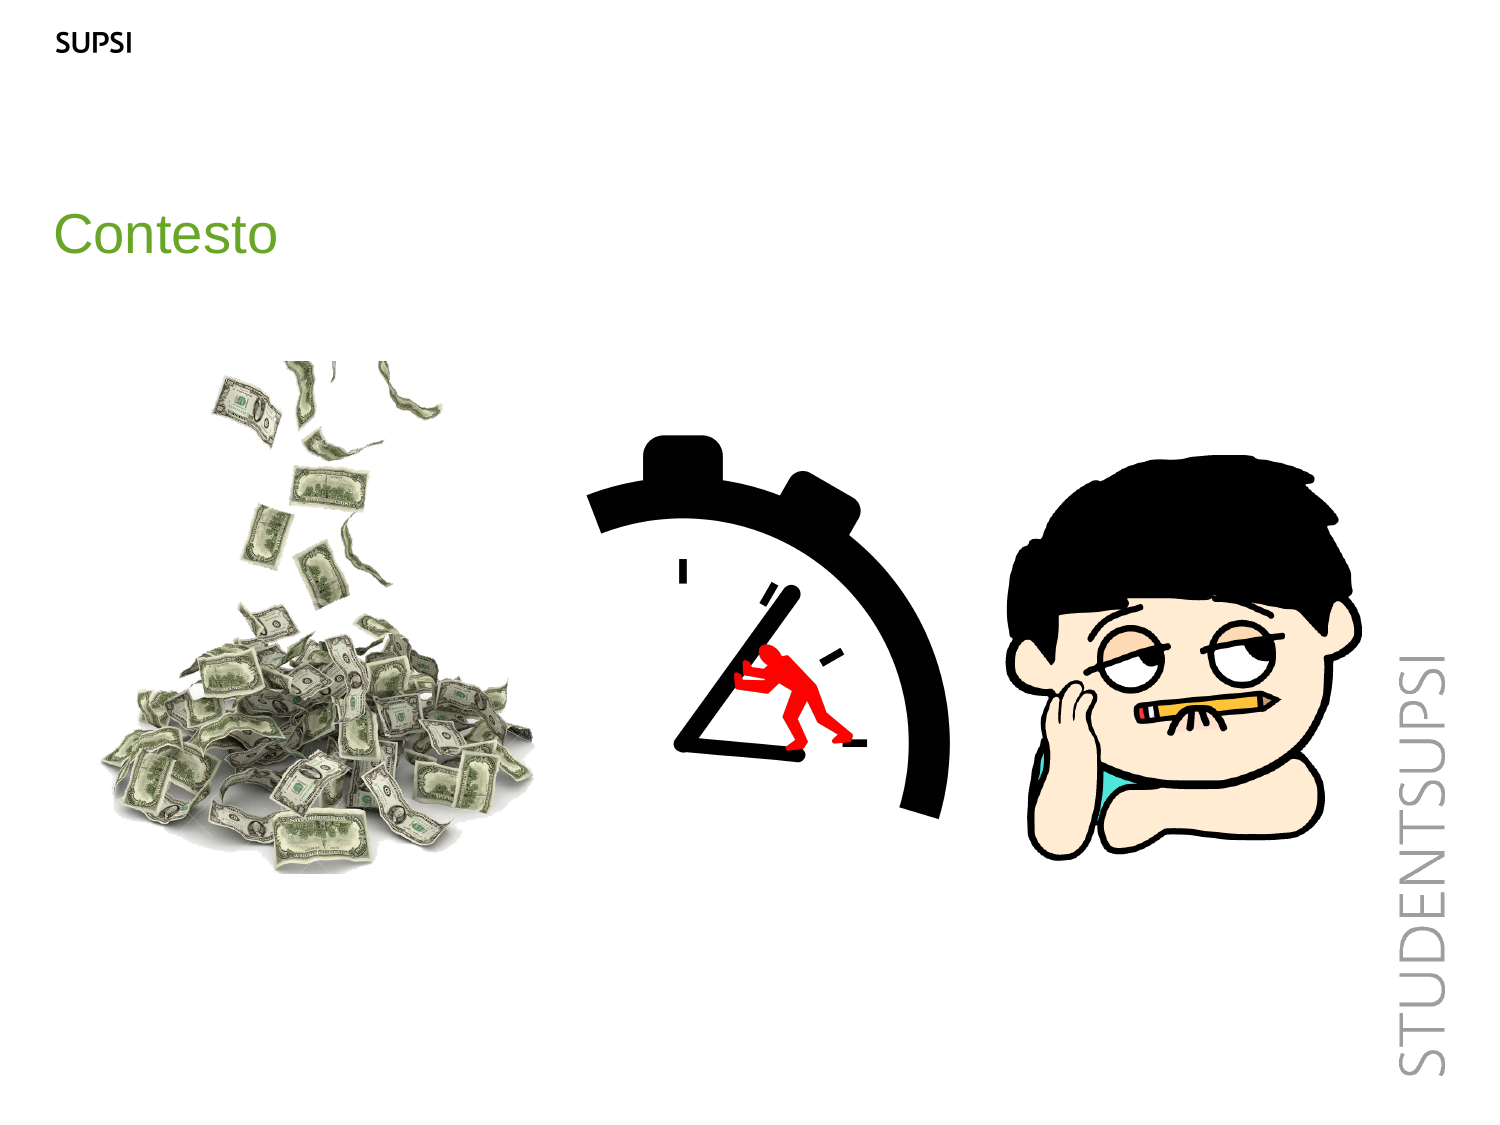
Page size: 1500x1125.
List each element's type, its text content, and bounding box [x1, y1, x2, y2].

list Contesto [53, 197, 1341, 350]
picture [98, 361, 536, 875]
picture [560, 420, 1481, 1076]
picture [56, 30, 134, 53]
